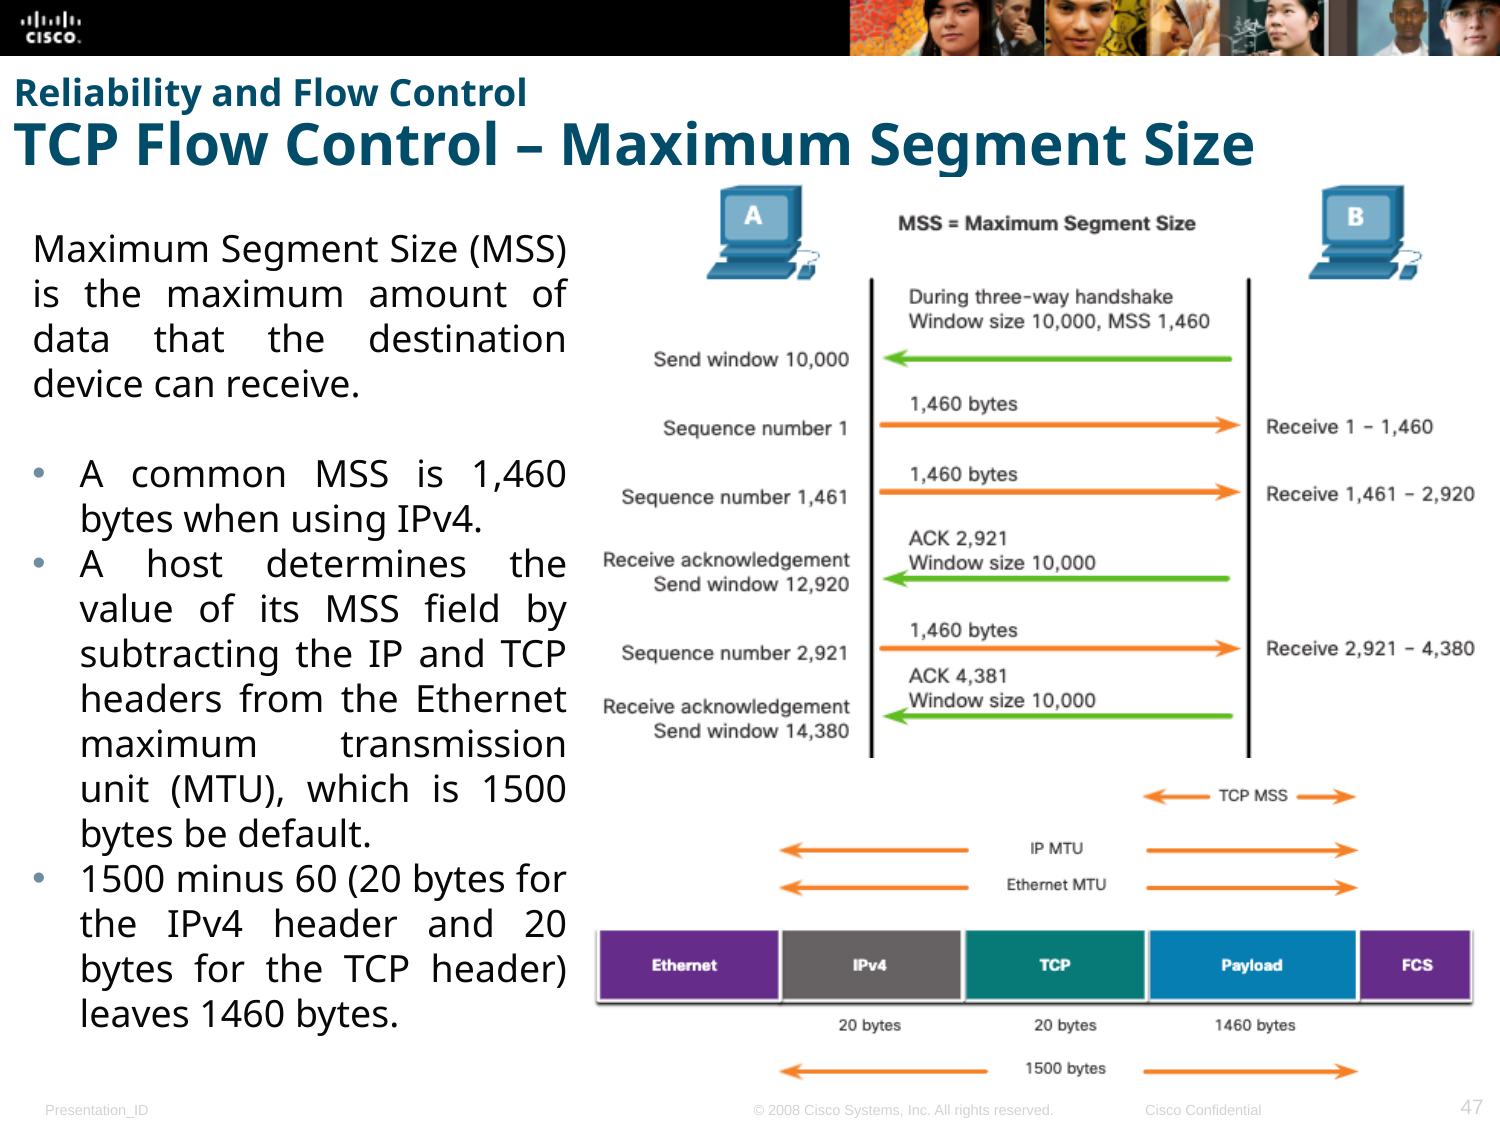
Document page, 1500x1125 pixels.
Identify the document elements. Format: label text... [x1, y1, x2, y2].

picture [582, 779, 1478, 1085]
picture [0, 0, 1500, 56]
title Reliability and Flow Control TCP Flow Control – Maximum Segment Size [0, 64, 1369, 185]
picture [593, 177, 1478, 758]
list Maximum Segment Size (MSS) is the maximum amount of data that the destination device can receive. A common MSS is 1,460 bytes when using IPv4. A host determines the value of its MSS field by subtracting the IP and TCP headers from the Ethernet maximum transmission unit (MTU), which is 1500 bytes be default. 1500 minus 60 (20 bytes for the IPv4 header and 20 bytes for the TCP header) leaves 1460 bytes. [17, 217, 583, 824]
